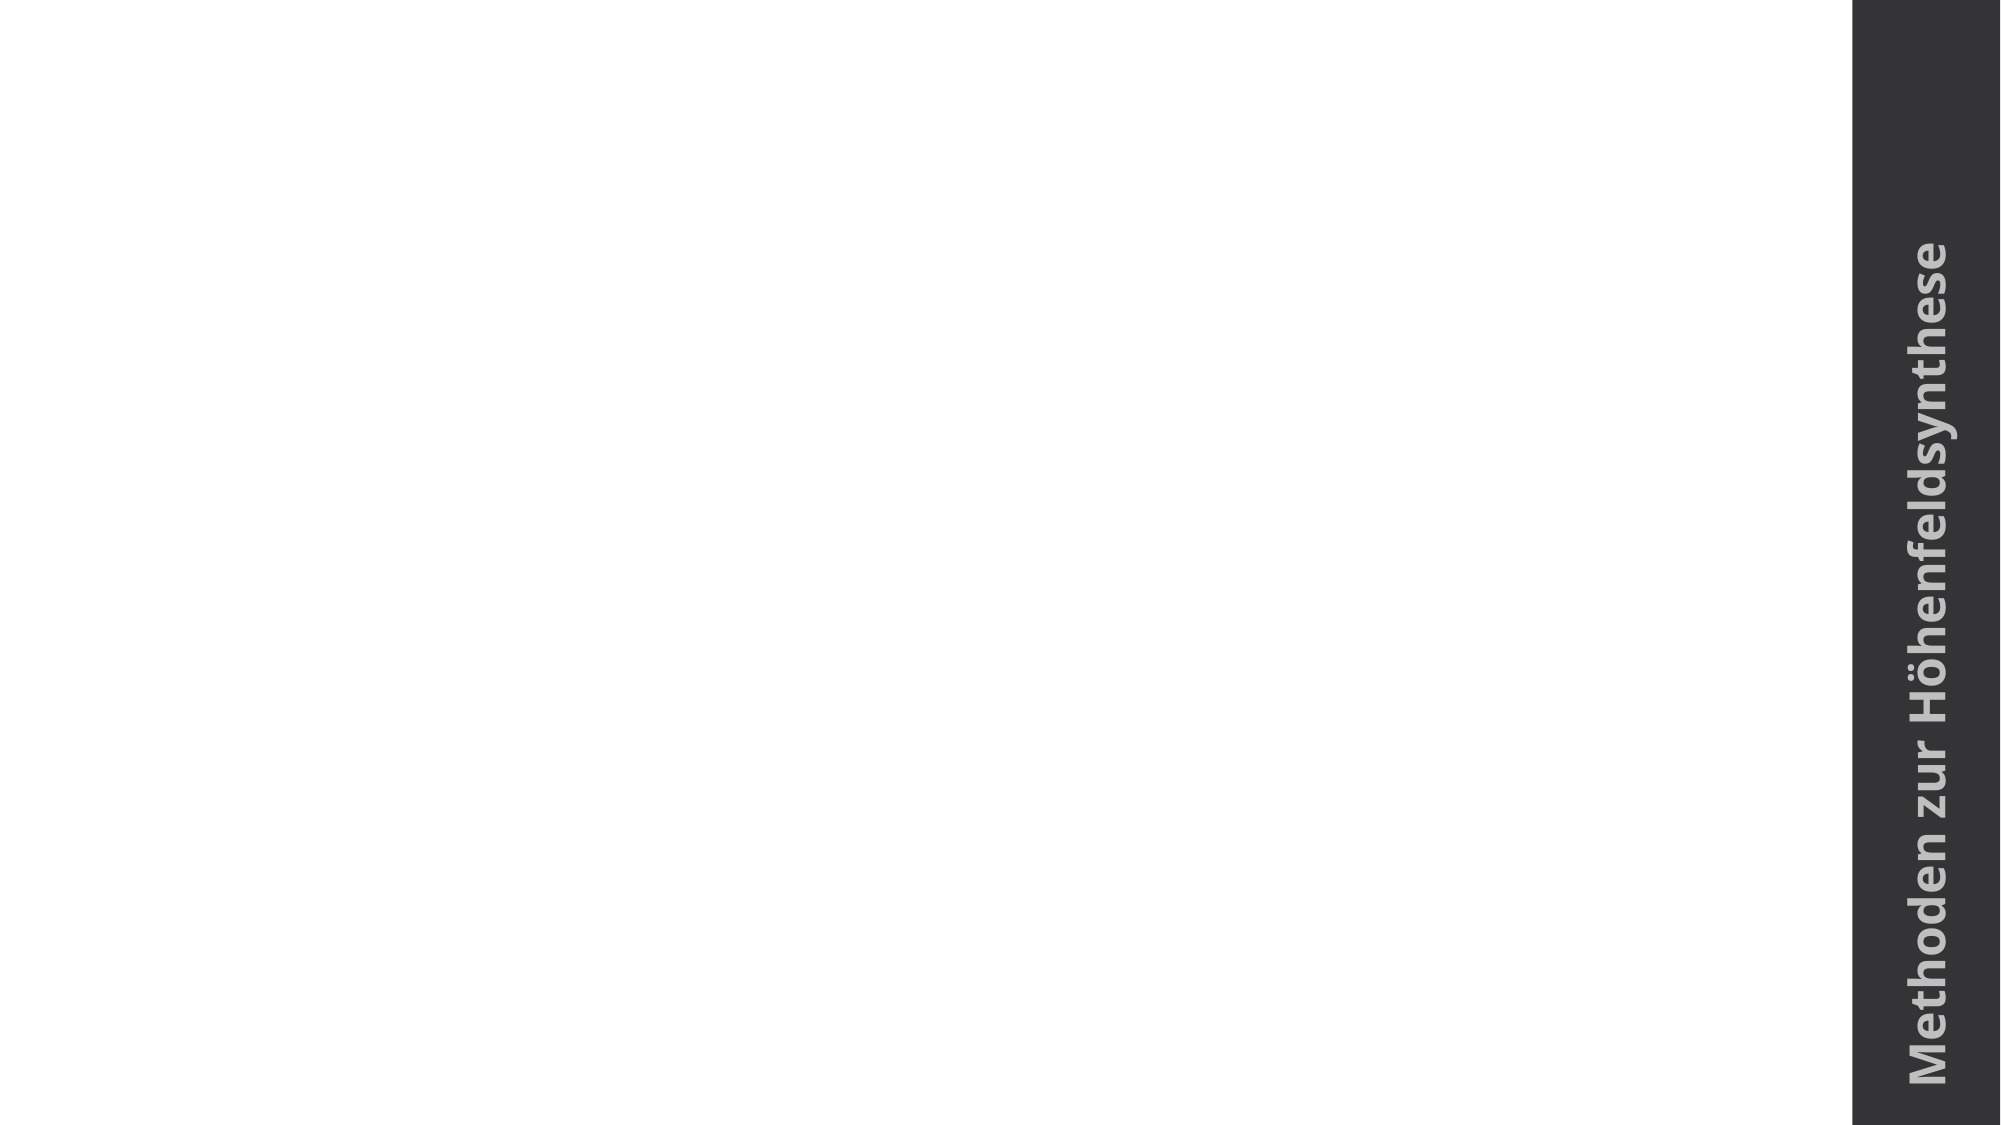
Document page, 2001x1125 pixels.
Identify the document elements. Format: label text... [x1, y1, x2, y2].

text_box Methoden zur Höhenfeldsynthese [1888, 14, 1963, 1104]
